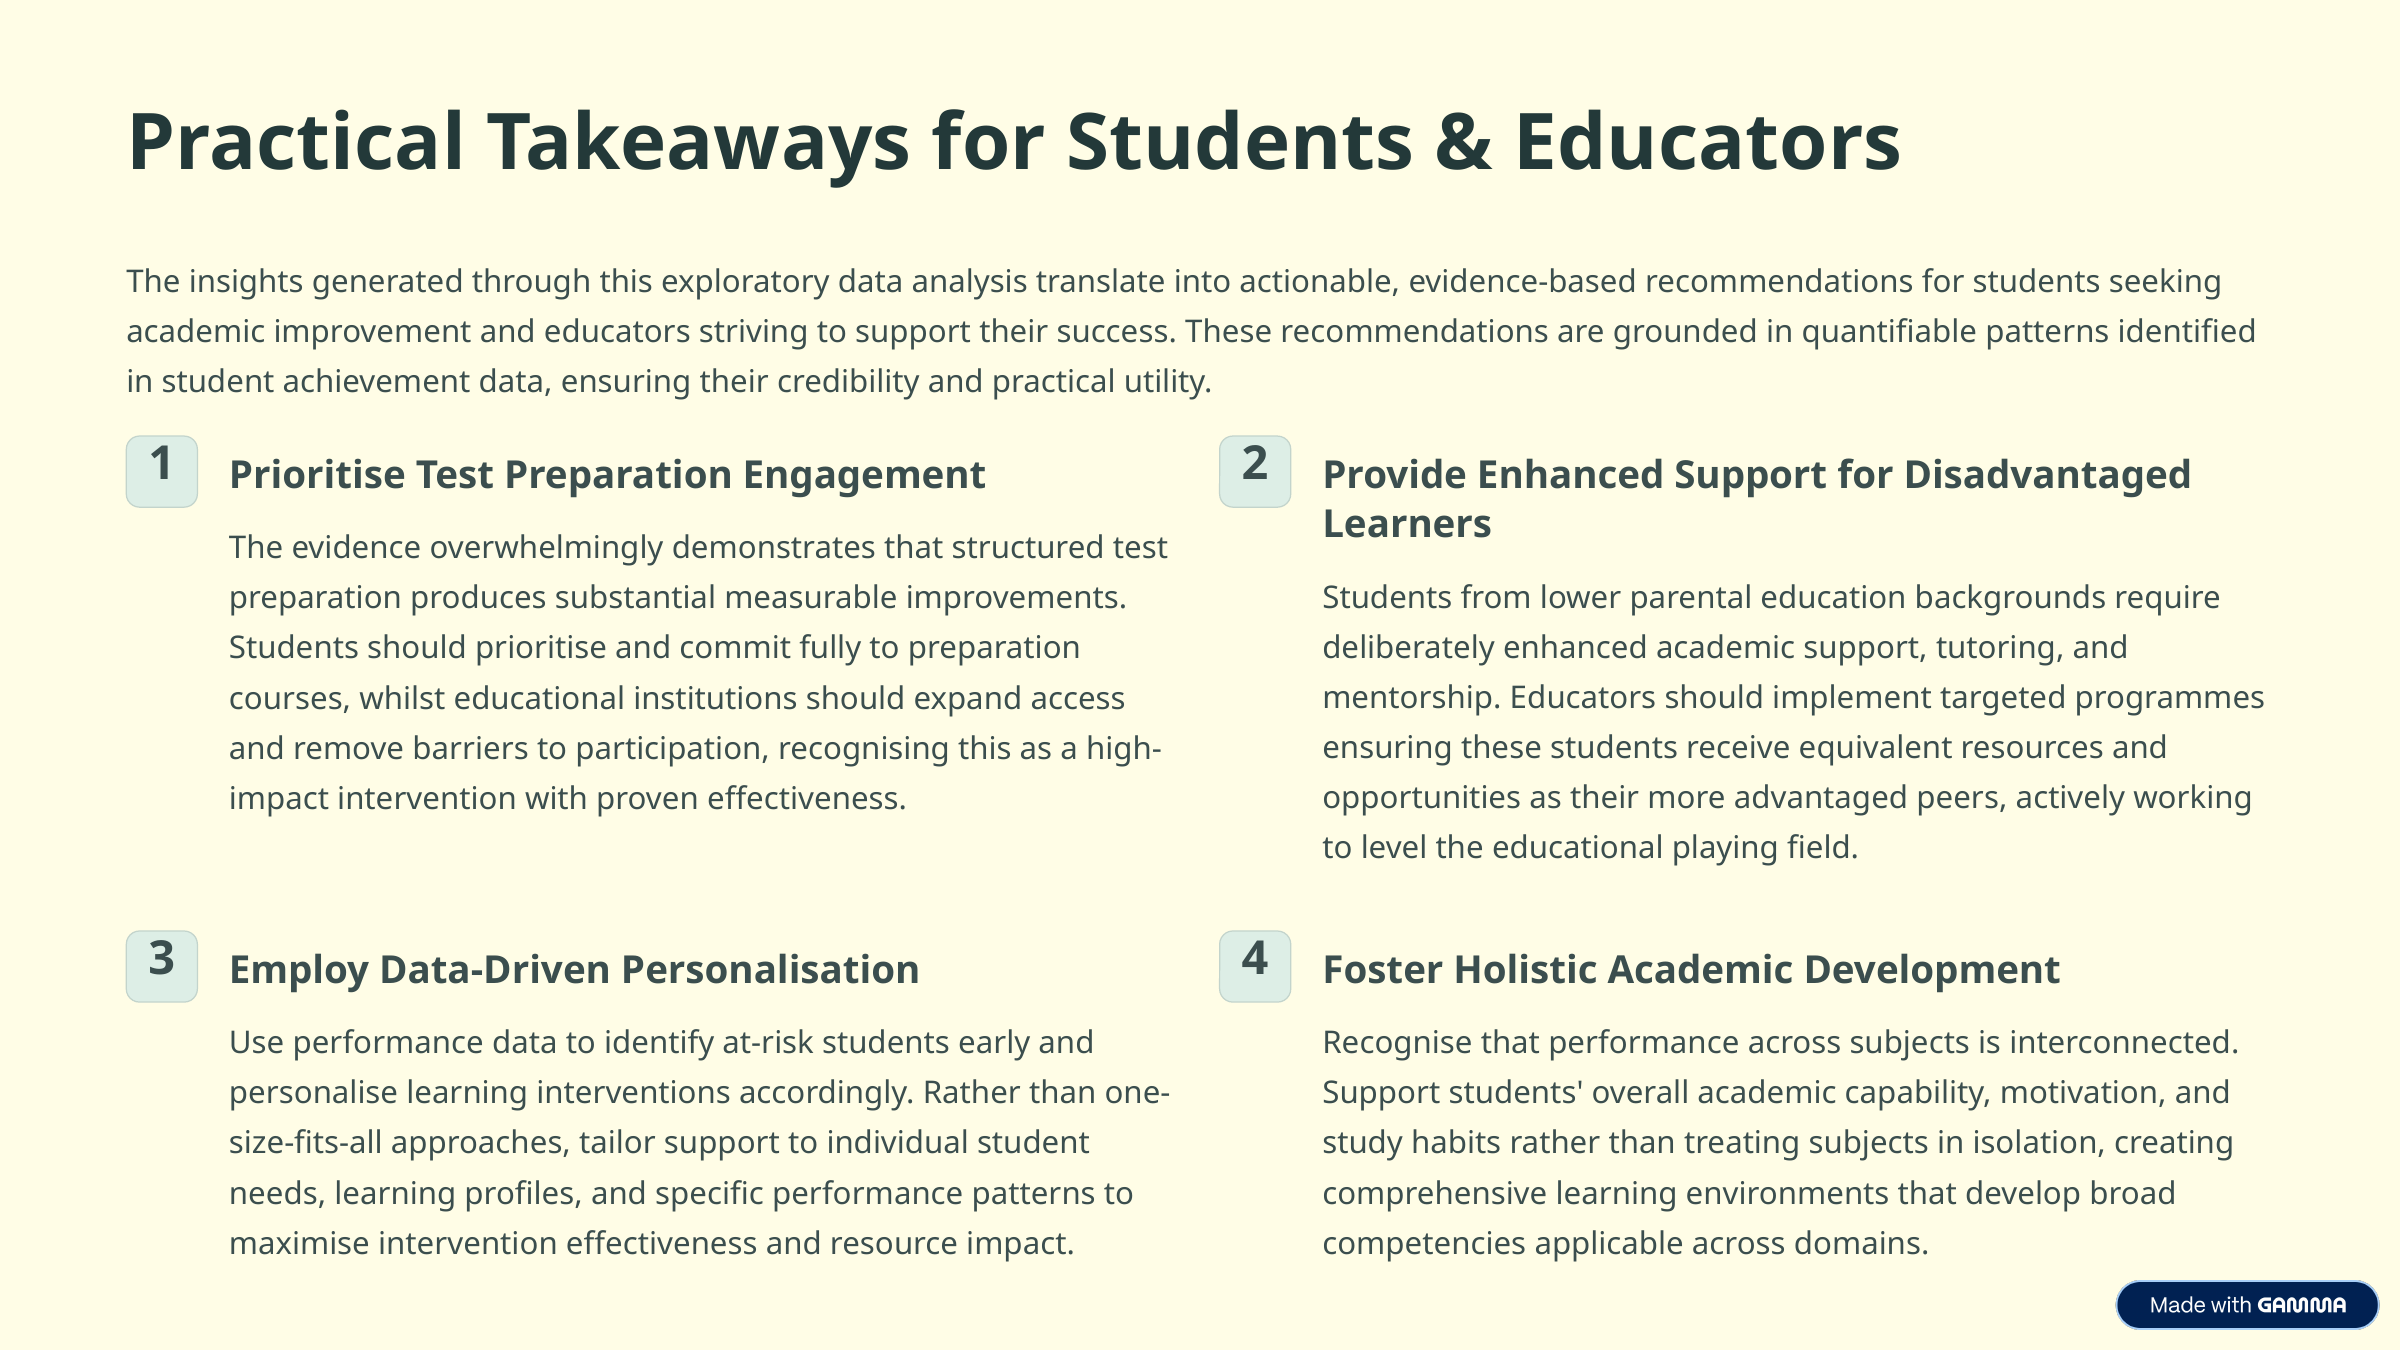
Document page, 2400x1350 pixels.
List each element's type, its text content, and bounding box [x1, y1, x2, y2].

text_box [126, 436, 198, 508]
text_box The insights generated through this exploratory data analysis translate into actionable, evidence-based recommendations for students seeking academic improvement and educators striving to support their success. These recommendations are grounded in quantifiable patterns identified in student achievement data, ensuring their credibility and practical utility. [126, 248, 2274, 401]
text_box 1 [138, 442, 186, 502]
text_box 4 [1231, 936, 1279, 997]
text_box Foster Holistic Academic Development [1322, 941, 2169, 992]
text_box Practical Takeaways for Students & Educators [126, 86, 2129, 186]
text_box 2 [1231, 442, 1279, 502]
text_box Prioritise Test Preparation Engagement [229, 446, 1075, 497]
text_box The evidence overwhelmingly demonstrates that structured test preparation produces substantial measurable improvements. Students should prioritise and commit fully to preparation courses, whilst educational institutions should expand access and remove barriers to participation, recognising this as a high-impact intervention with proven effectiveness. [228, 515, 1181, 819]
text_box Use performance data to identify at-risk students early and personalise learning interventions accordingly. Rather than one-size-fits-all approaches, tailor support to individual student needs, learning profiles, and specific performance patterns to maximise intervention effectiveness and resource impact. [228, 1010, 1181, 1263]
text_box [1219, 930, 1291, 1003]
text_box Students from lower parental education backgrounds require deliberately enhanced academic support, tutoring, and mentorship. Educators should implement targeted programmes ensuring these students receive equivalent resources and opportunities as their more advantaged peers, actively working to level the educational playing field. [1322, 564, 2274, 868]
picture [2106, 1271, 2389, 1339]
text_box [126, 930, 198, 1003]
text_box Provide Enhanced Support for Disadvantaged Learners [1322, 446, 2274, 546]
text_box [1219, 436, 1291, 508]
text_box Recognise that performance across subjects is interconnected. Support students' overall academic capability, motivation, and study habits rather than treating subjects in isolation, creating comprehensive learning environments that develop broad competencies applicable across domains. [1322, 1010, 2274, 1263]
text_box 3 [138, 936, 186, 997]
text_box Employ Data-Driven Personalisation [229, 941, 1016, 992]
